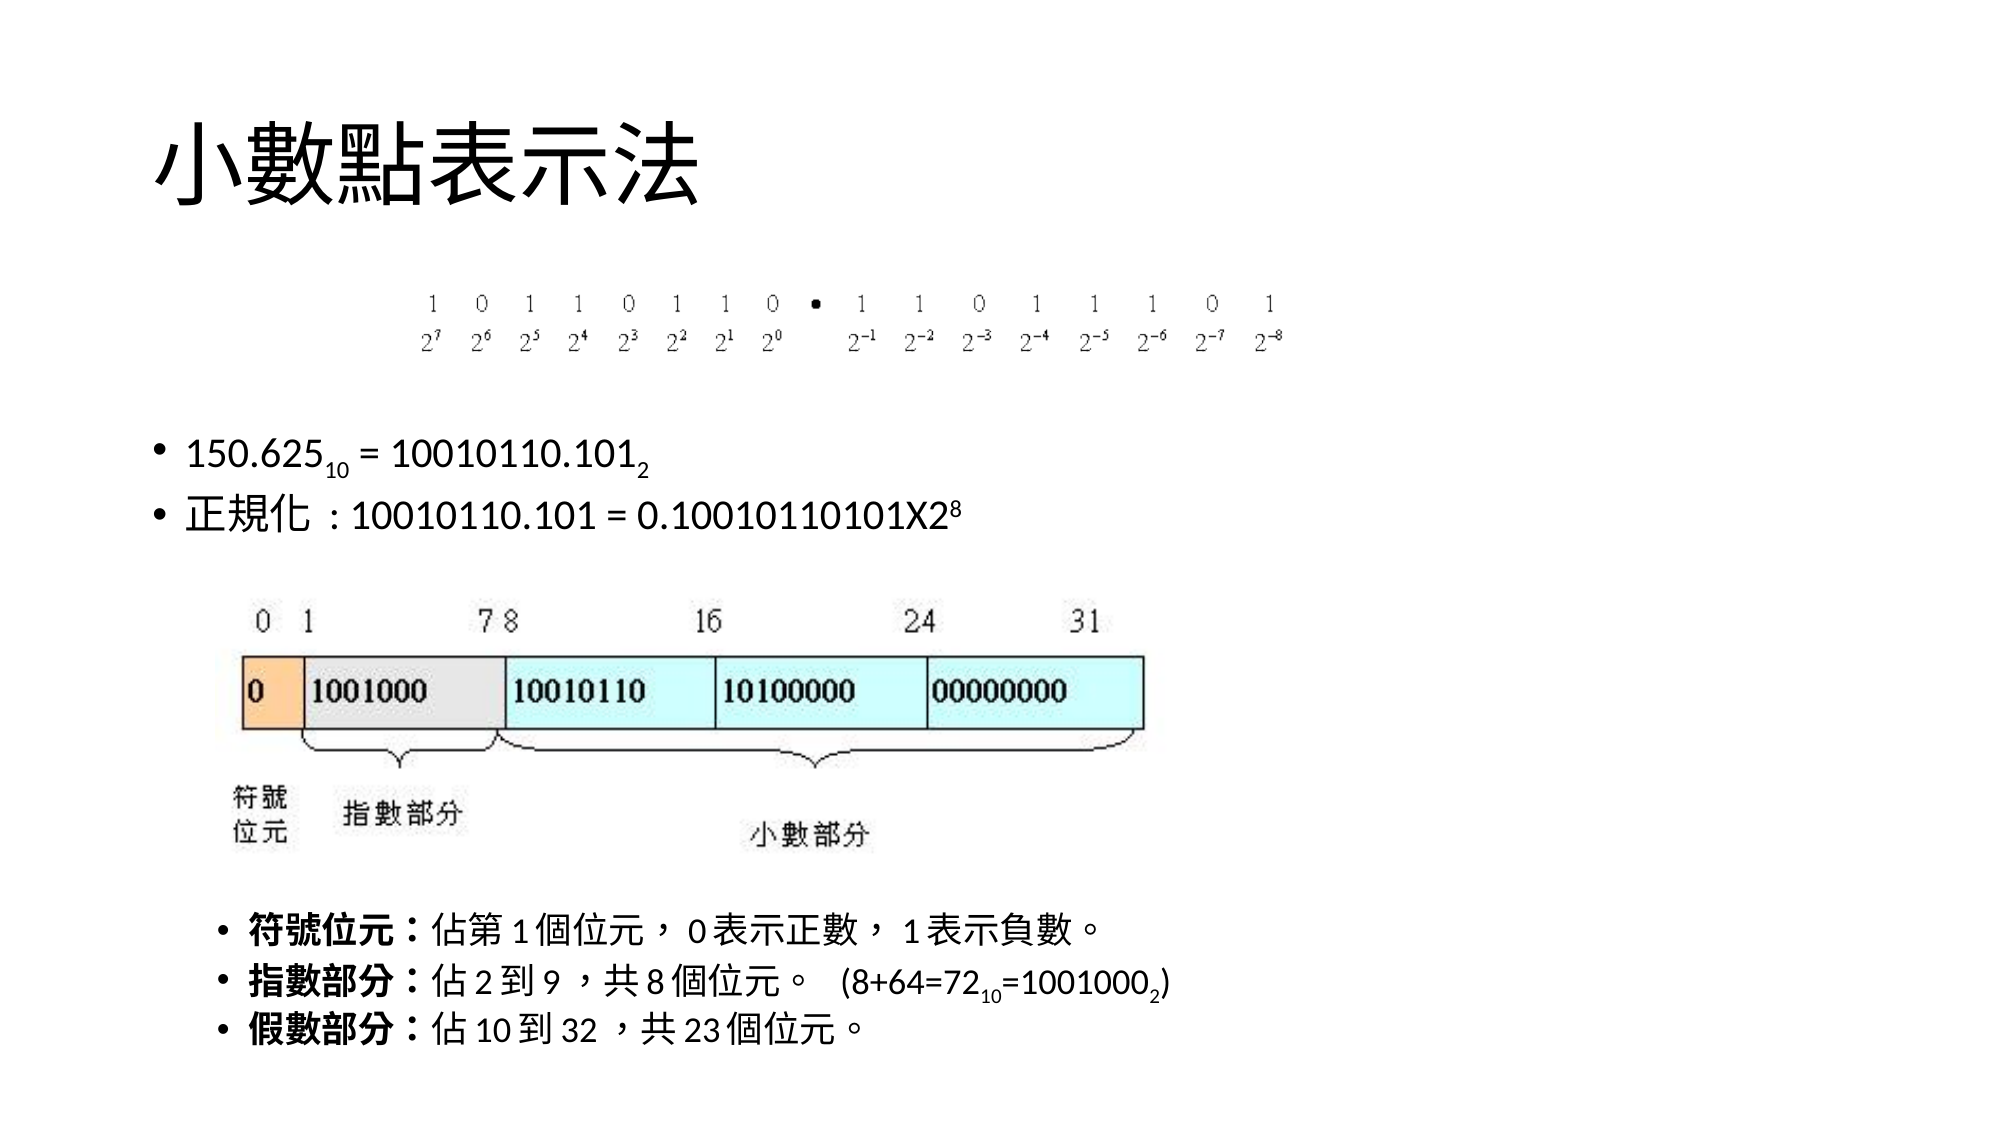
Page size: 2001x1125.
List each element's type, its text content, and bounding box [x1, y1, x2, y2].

picture [404, 279, 1298, 372]
list 150.62510 = 10010110.1012 正規化 : 10010110.101 = 0.10010110101X28 符號位元：佔第1個位元，0表示正數，1表示負數。 指數部分：佔2到9，共8個位元。 (8+64=7210=10010002) 假數部分：佔10到32，共23個位元。 [137, 352, 1863, 1067]
picture [215, 582, 1177, 877]
title 小數點表示法 [137, 59, 1863, 278]
